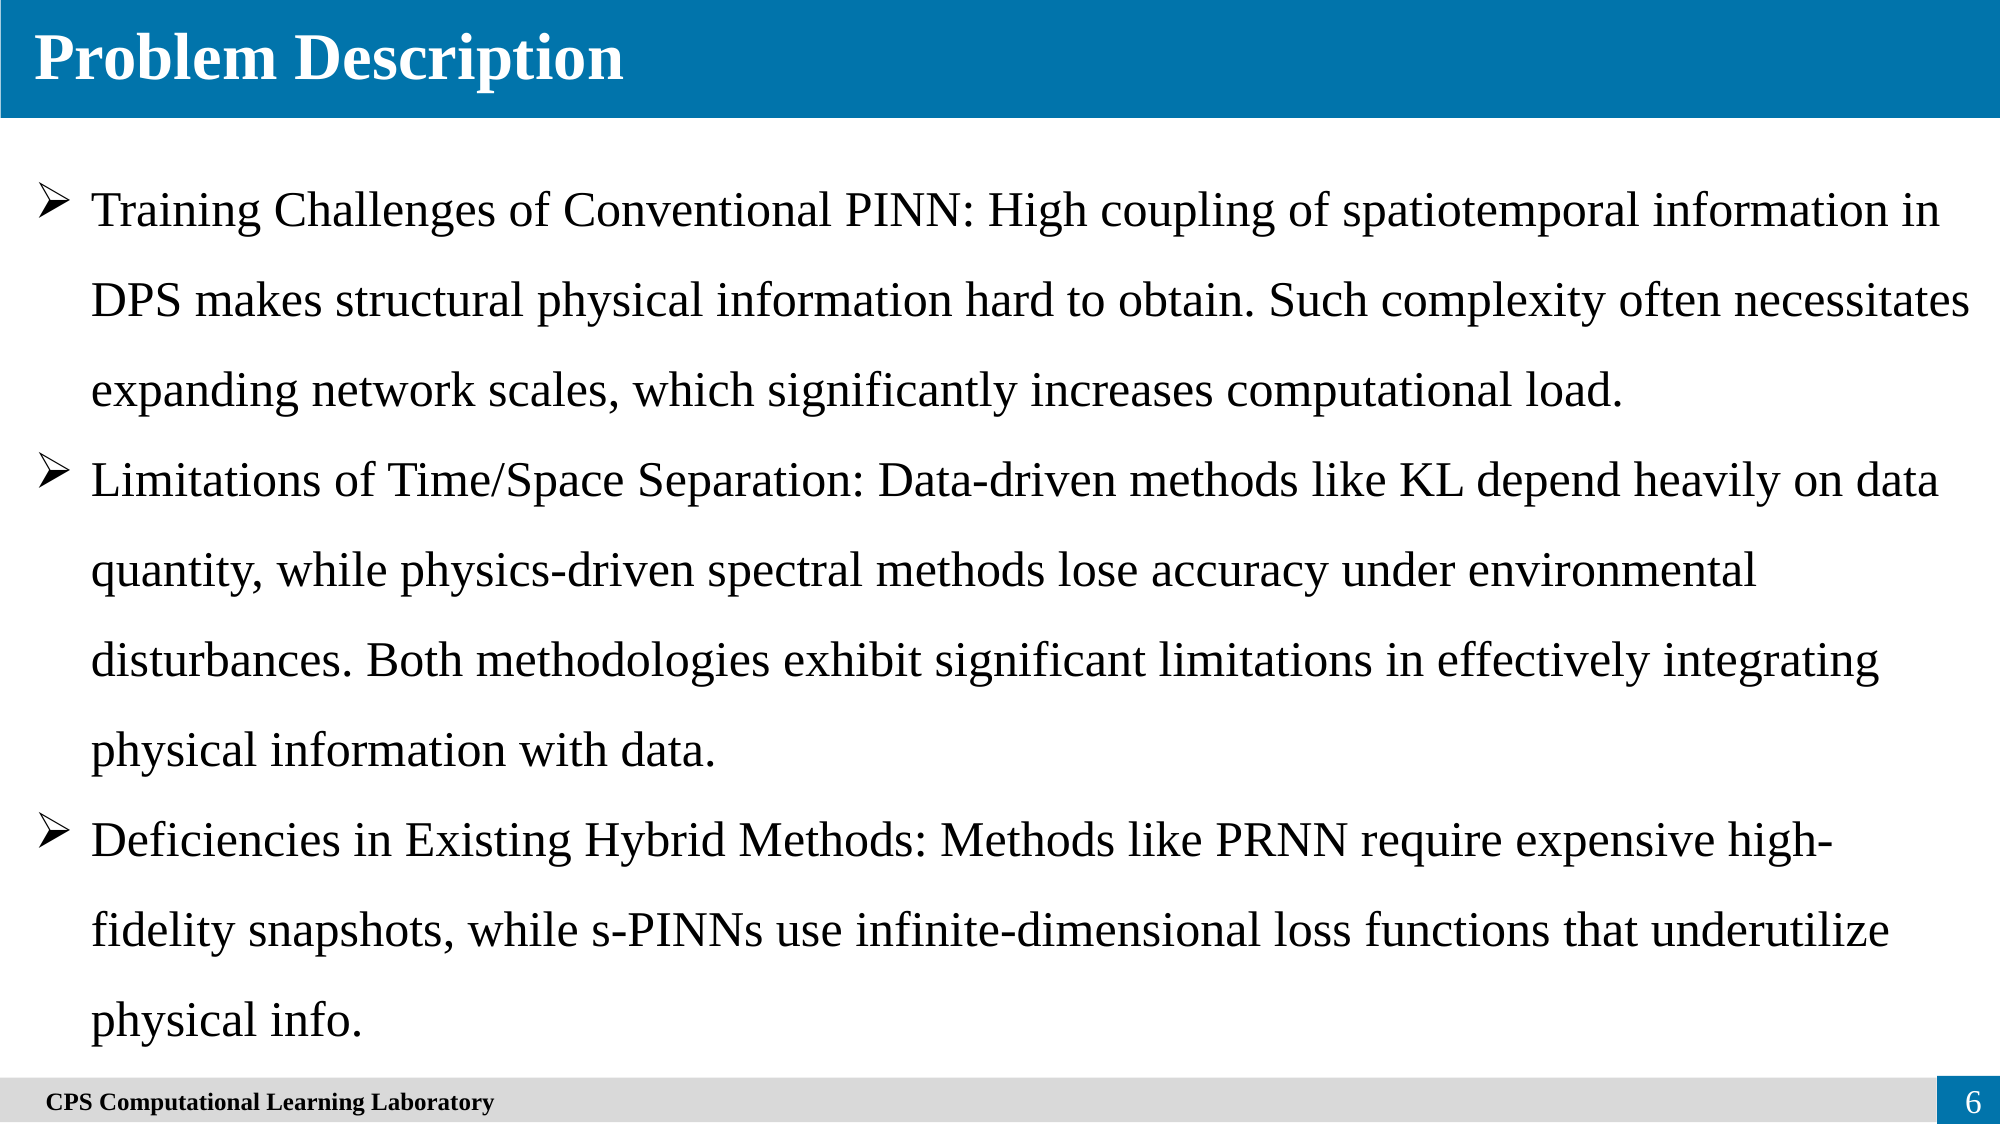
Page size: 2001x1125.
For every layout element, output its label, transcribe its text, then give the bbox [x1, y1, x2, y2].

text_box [0, 1074, 2000, 1125]
text_box Problem Description [19, 5, 826, 100]
text_box Training Challenges of Conventional PINN: High coupling of spatiotemporal information in DPS makes structural physical information hard to obtain. Such complexity often necessitates expanding network scales, which significantly increases computational load. Limitations of Time/Space Separation: Data-driven methods like KL depend heavily on data quantity, while physics-driven spectral methods lose accuracy under environmental disturbances. Both methodologies exhibit significant limitations in effectively integrating physical information with data. Deficiencies in Existing Hybrid Methods: Methods like PRNN require expensive high-fidelity snapshots, while s-PINNs use infinite-dimensional loss functions that underutilize physical info. [19, 139, 1989, 1050]
text_box 6 [1903, 1070, 1997, 1074]
text_box [0, 0, 2000, 119]
